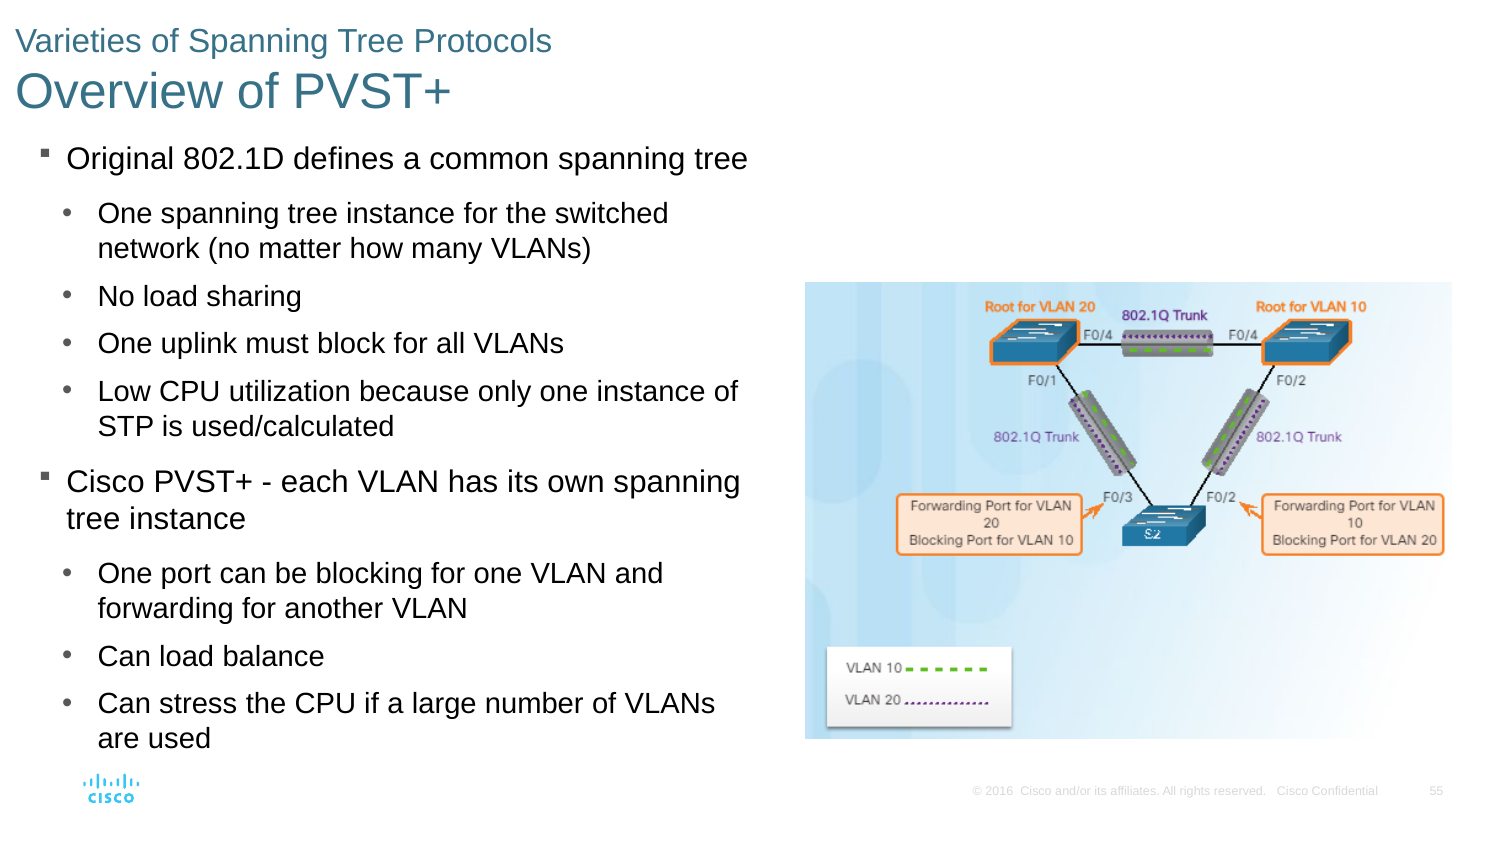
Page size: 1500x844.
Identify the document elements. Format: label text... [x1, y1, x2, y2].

picture [805, 281, 1452, 740]
list Original 802.1D defines a common spanning tree One spanning tree instance for the switched network (no matter how many VLANs) No load sharing One uplink must block for all VLANs Low CPU utilization because only one instance of STP is used/calculated Cisco PVST+ - each VLAN has its own spanning tree instance One port can be blocking for one VLAN and forwarding for another VLAN Can load balance Can stress the CPU if a large number of VLANs are used [23, 131, 782, 813]
title Varieties of Spanning Tree Protocols Overview of PVST+ [0, 6, 1500, 131]
